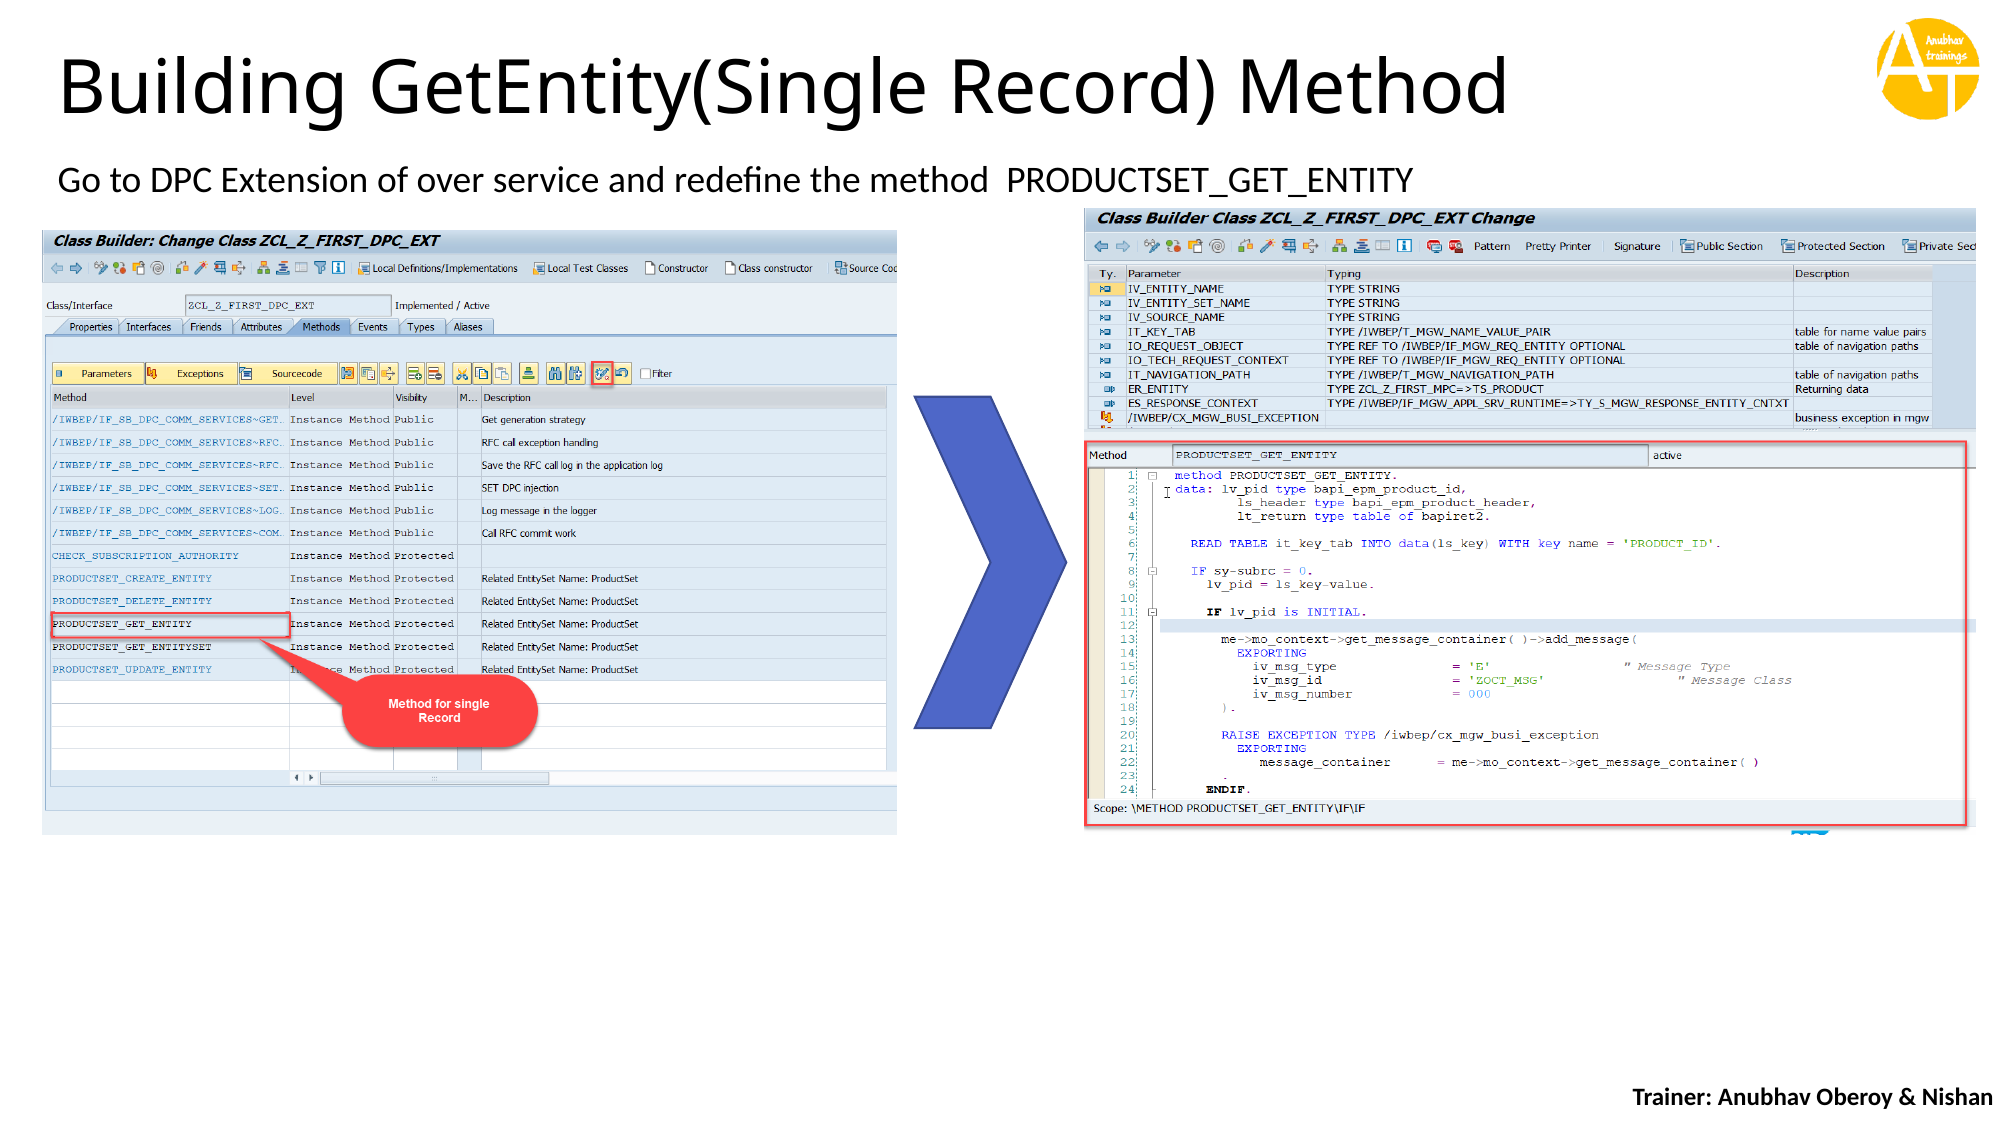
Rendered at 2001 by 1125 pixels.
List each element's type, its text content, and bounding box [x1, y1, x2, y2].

picture [1084, 208, 1976, 835]
text_box Building GetEntity(Single Record) Method [42, 30, 1896, 148]
picture [1866, 11, 1985, 128]
footer Trainer: Anubhav Oberoy & Nishan [1601, 1083, 2000, 1108]
picture [42, 230, 897, 835]
text_box Go to DPC Extension of over service and redefine the method PRODUCTSET_GET_ENTITY [42, 148, 1644, 208]
text_box [913, 395, 1068, 730]
